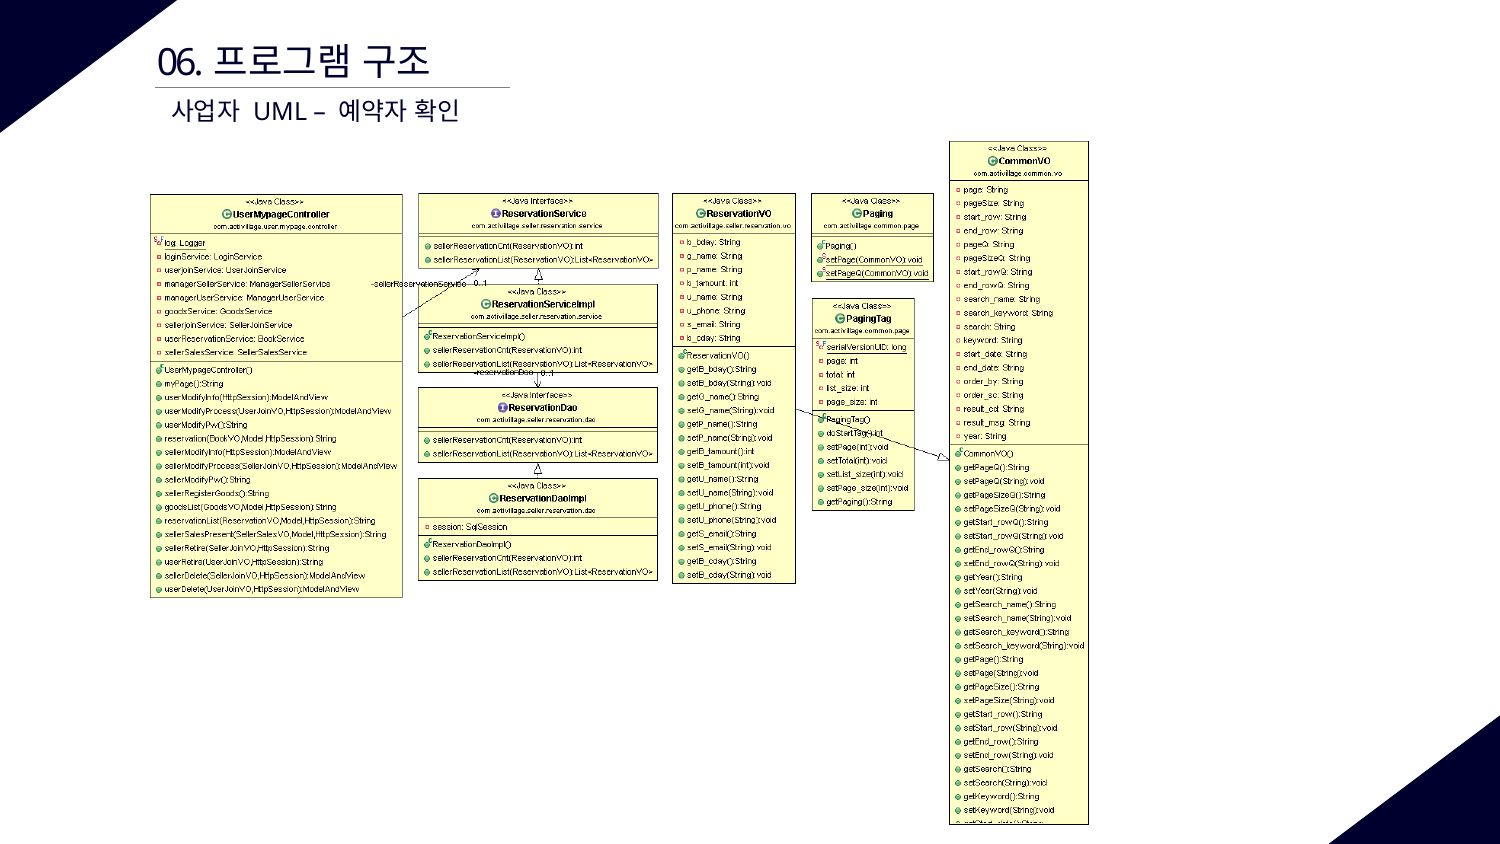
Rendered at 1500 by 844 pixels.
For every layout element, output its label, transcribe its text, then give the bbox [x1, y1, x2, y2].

text_box 사업자 UML – 예약자 확인 [156, 96, 476, 133]
text_box 06. [142, 30, 199, 90]
picture [147, 137, 1091, 828]
text_box 프로그램 구조 [199, 30, 447, 87]
